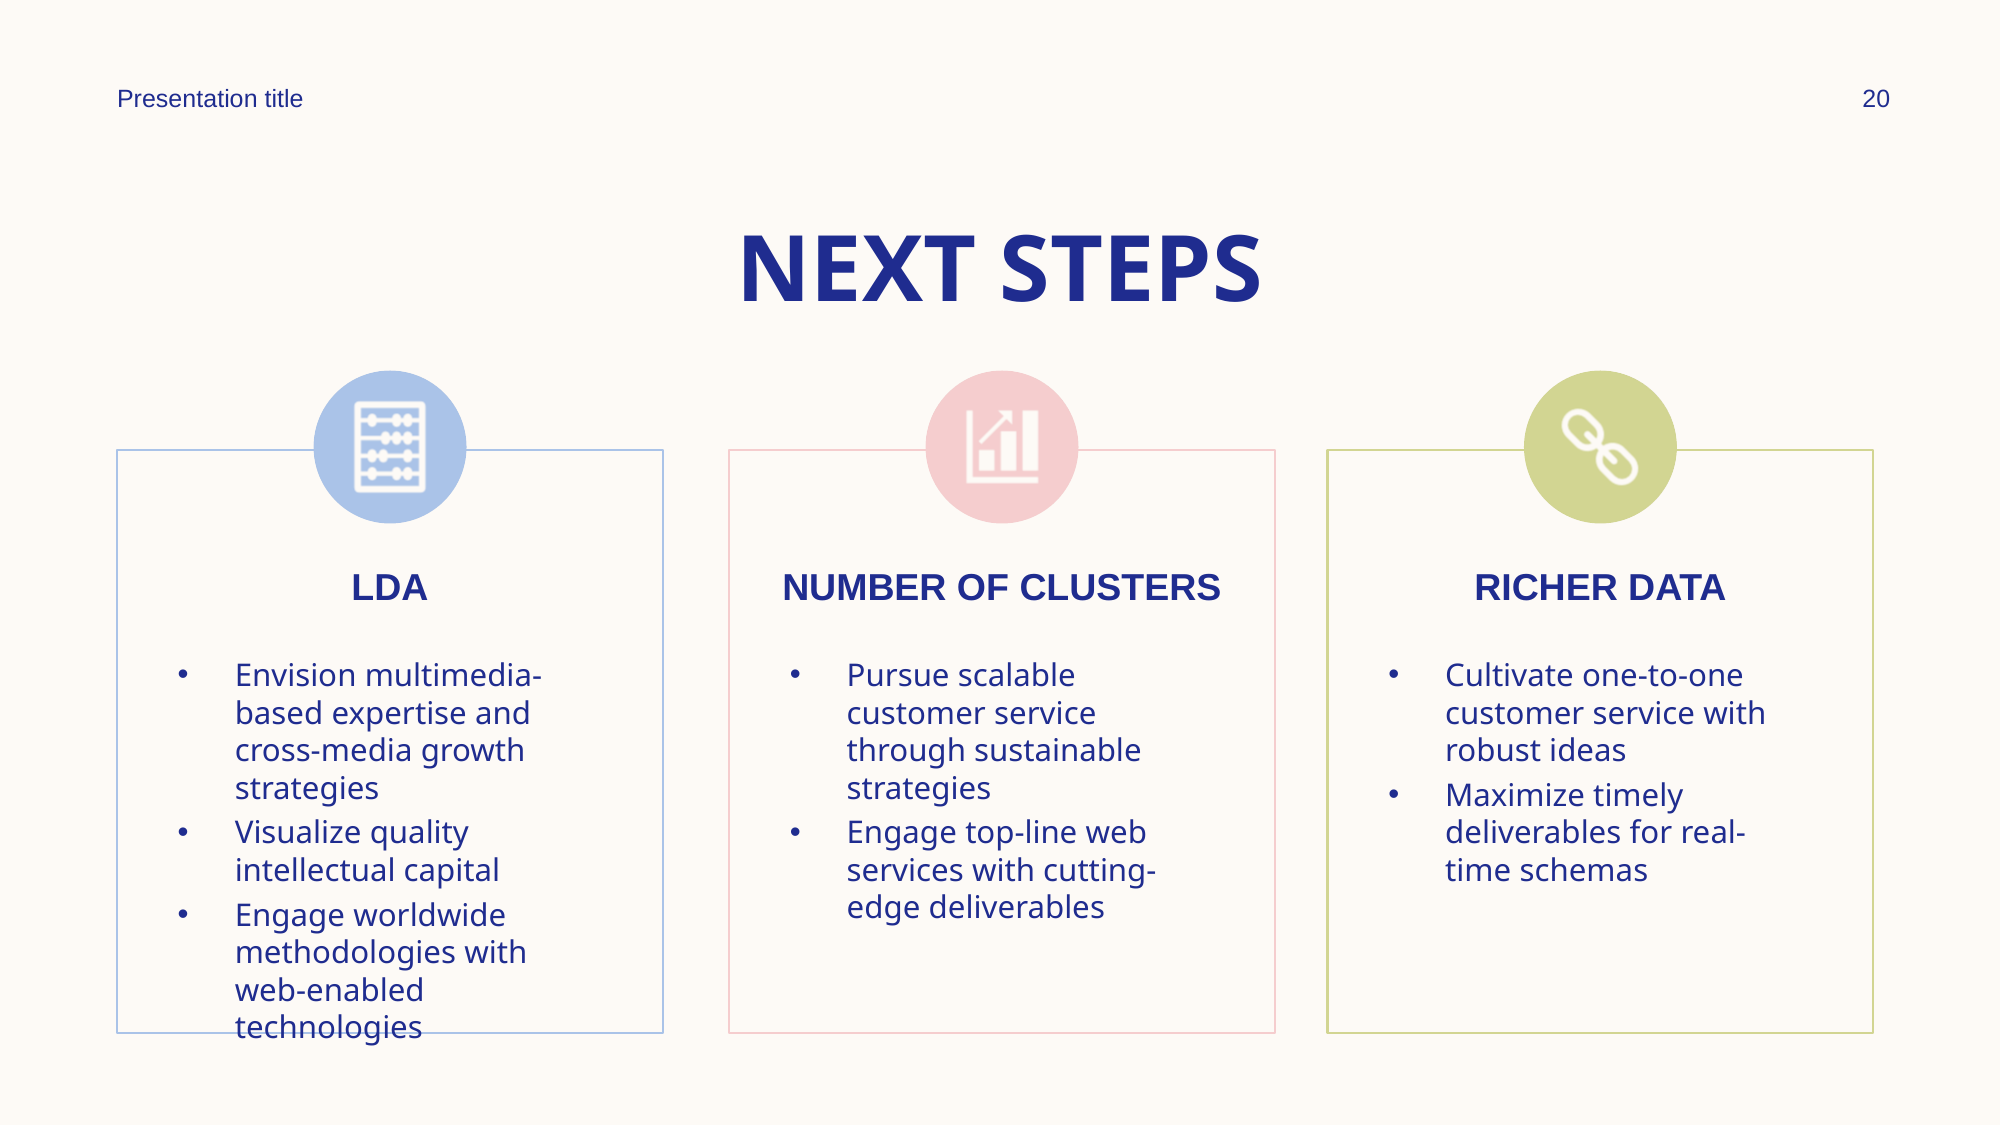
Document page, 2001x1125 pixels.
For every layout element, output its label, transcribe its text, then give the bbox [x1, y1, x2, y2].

picture [1523, 370, 1677, 524]
footer Presentation title [101, 75, 627, 120]
picture [925, 370, 1079, 524]
slide_number 20 [1795, 75, 1958, 120]
list Pursue scalable customer service through sustainable strategies Engage top-line web services with cutting-edge deliverables [774, 648, 1230, 1010]
list LDA [116, 449, 664, 1034]
list Number of Clusters [728, 449, 1276, 1034]
list Richer Data [1326, 449, 1874, 1034]
title Next Steps [124, 202, 1875, 329]
list Cultivate one-to-one customer service with robust ideas Maximize timely deliverables for real-time schemas [1373, 648, 1828, 1010]
list Envision multimedia-based expertise and cross-media growth strategies Visualize quality intellectual capital Engage worldwide methodologies with web-enabled technologies [162, 648, 618, 1010]
picture [313, 370, 467, 524]
